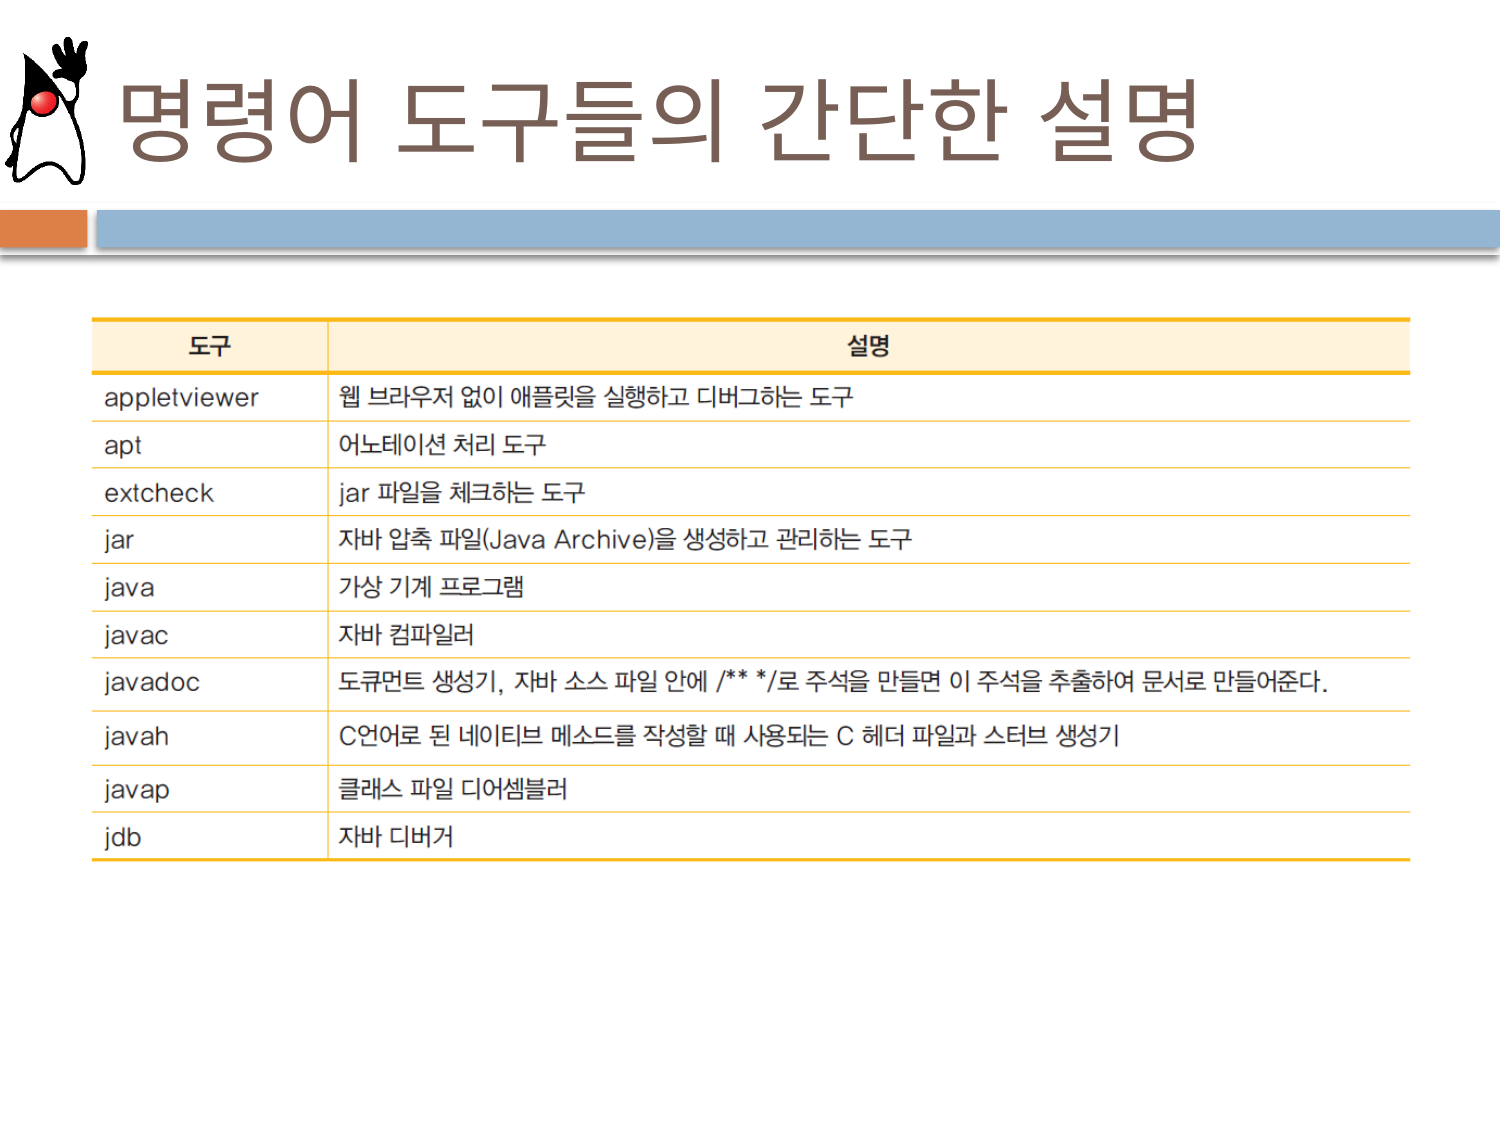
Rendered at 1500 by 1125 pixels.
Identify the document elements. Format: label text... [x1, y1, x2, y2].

title 명령어 도구들의 간단한 설명 [100, 37, 1438, 200]
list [80, 298, 1419, 882]
picture [5, 37, 88, 185]
